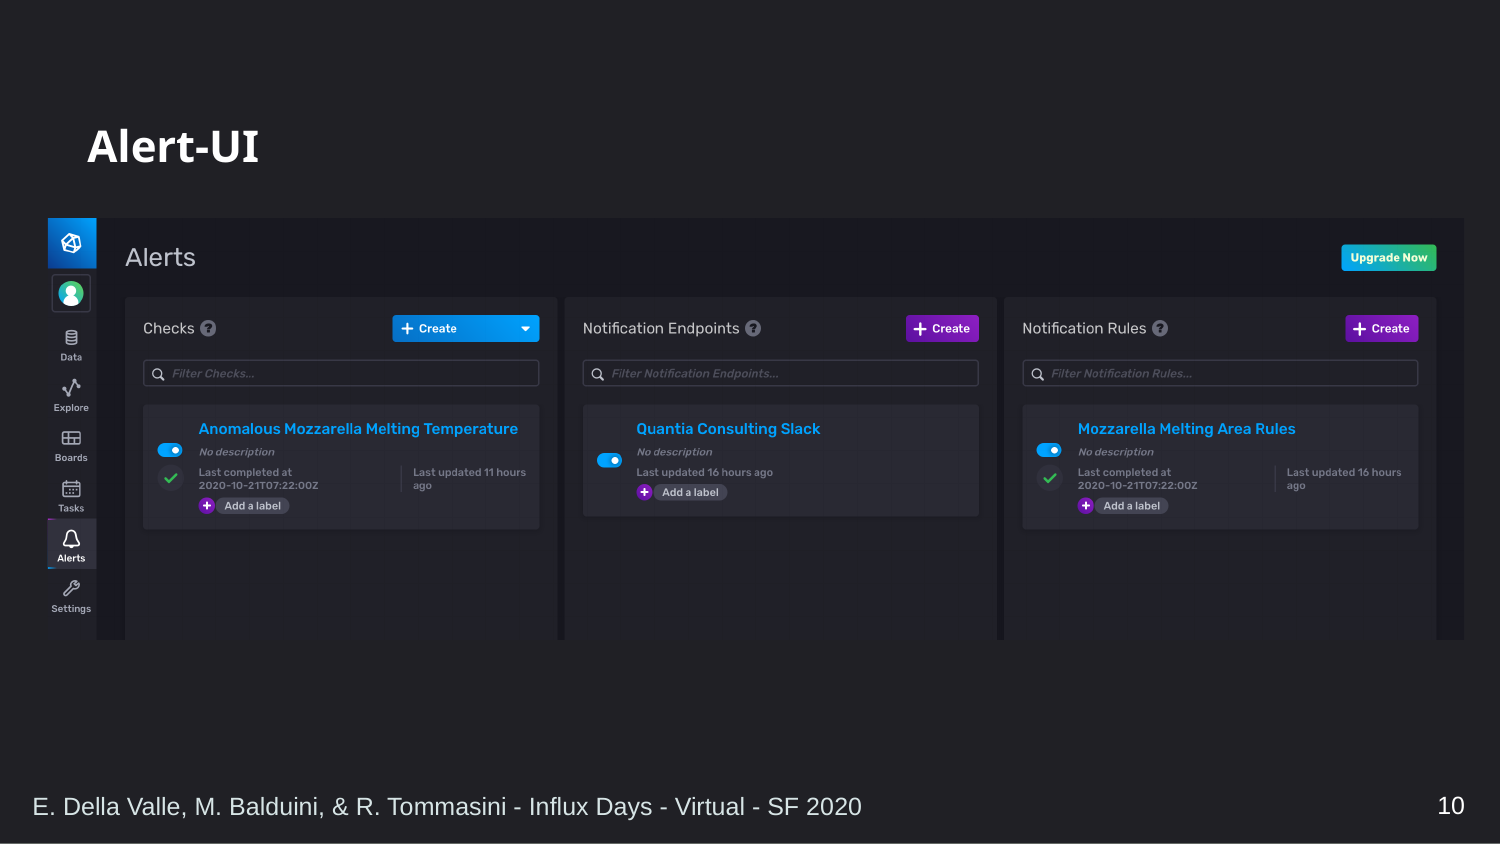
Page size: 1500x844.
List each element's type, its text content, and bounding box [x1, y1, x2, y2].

picture [47, 218, 1465, 640]
footer E. Della Valle, M. Balduini, & R. Tommasini - Influx Days - Virtual - SF 2020 [17, 783, 1135, 828]
title Alert-UI [76, 99, 1423, 196]
slide_number 10 [1142, 782, 1481, 828]
